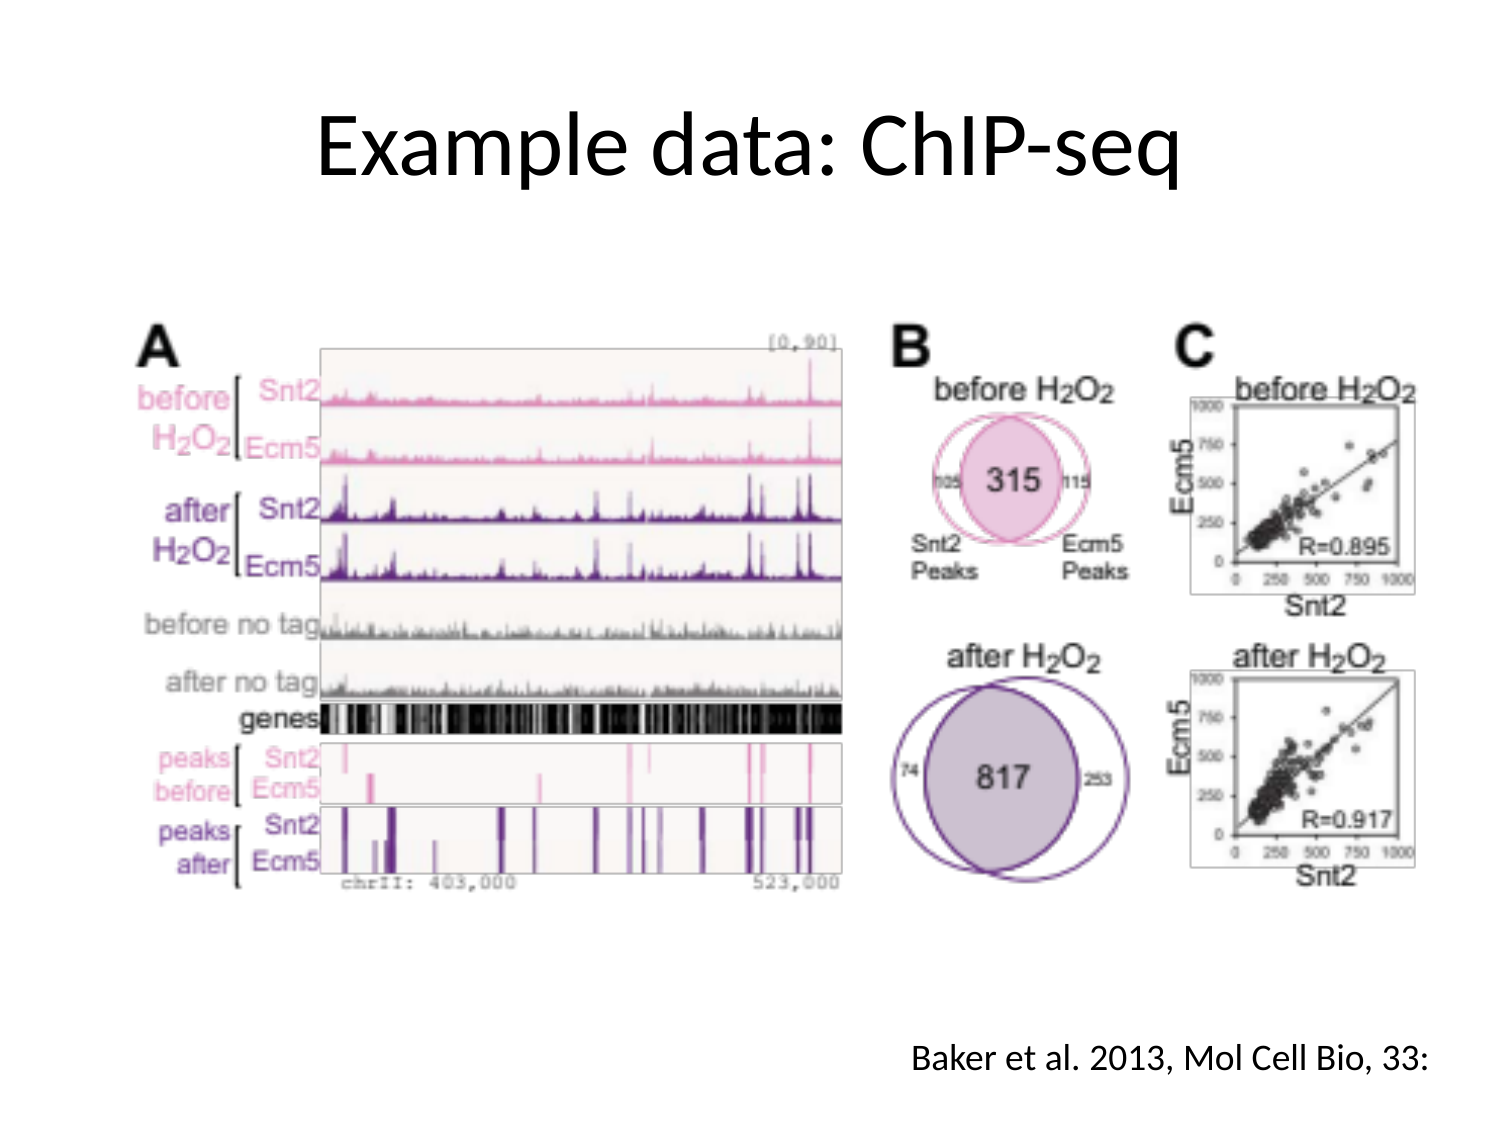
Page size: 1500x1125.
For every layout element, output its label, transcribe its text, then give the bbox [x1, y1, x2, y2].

text_box Baker et al. 2013, Mol Cell Bio, 33: [896, 1025, 1445, 1085]
picture [91, 277, 1426, 903]
title Example data: ChIP-seq [75, 45, 1425, 233]
